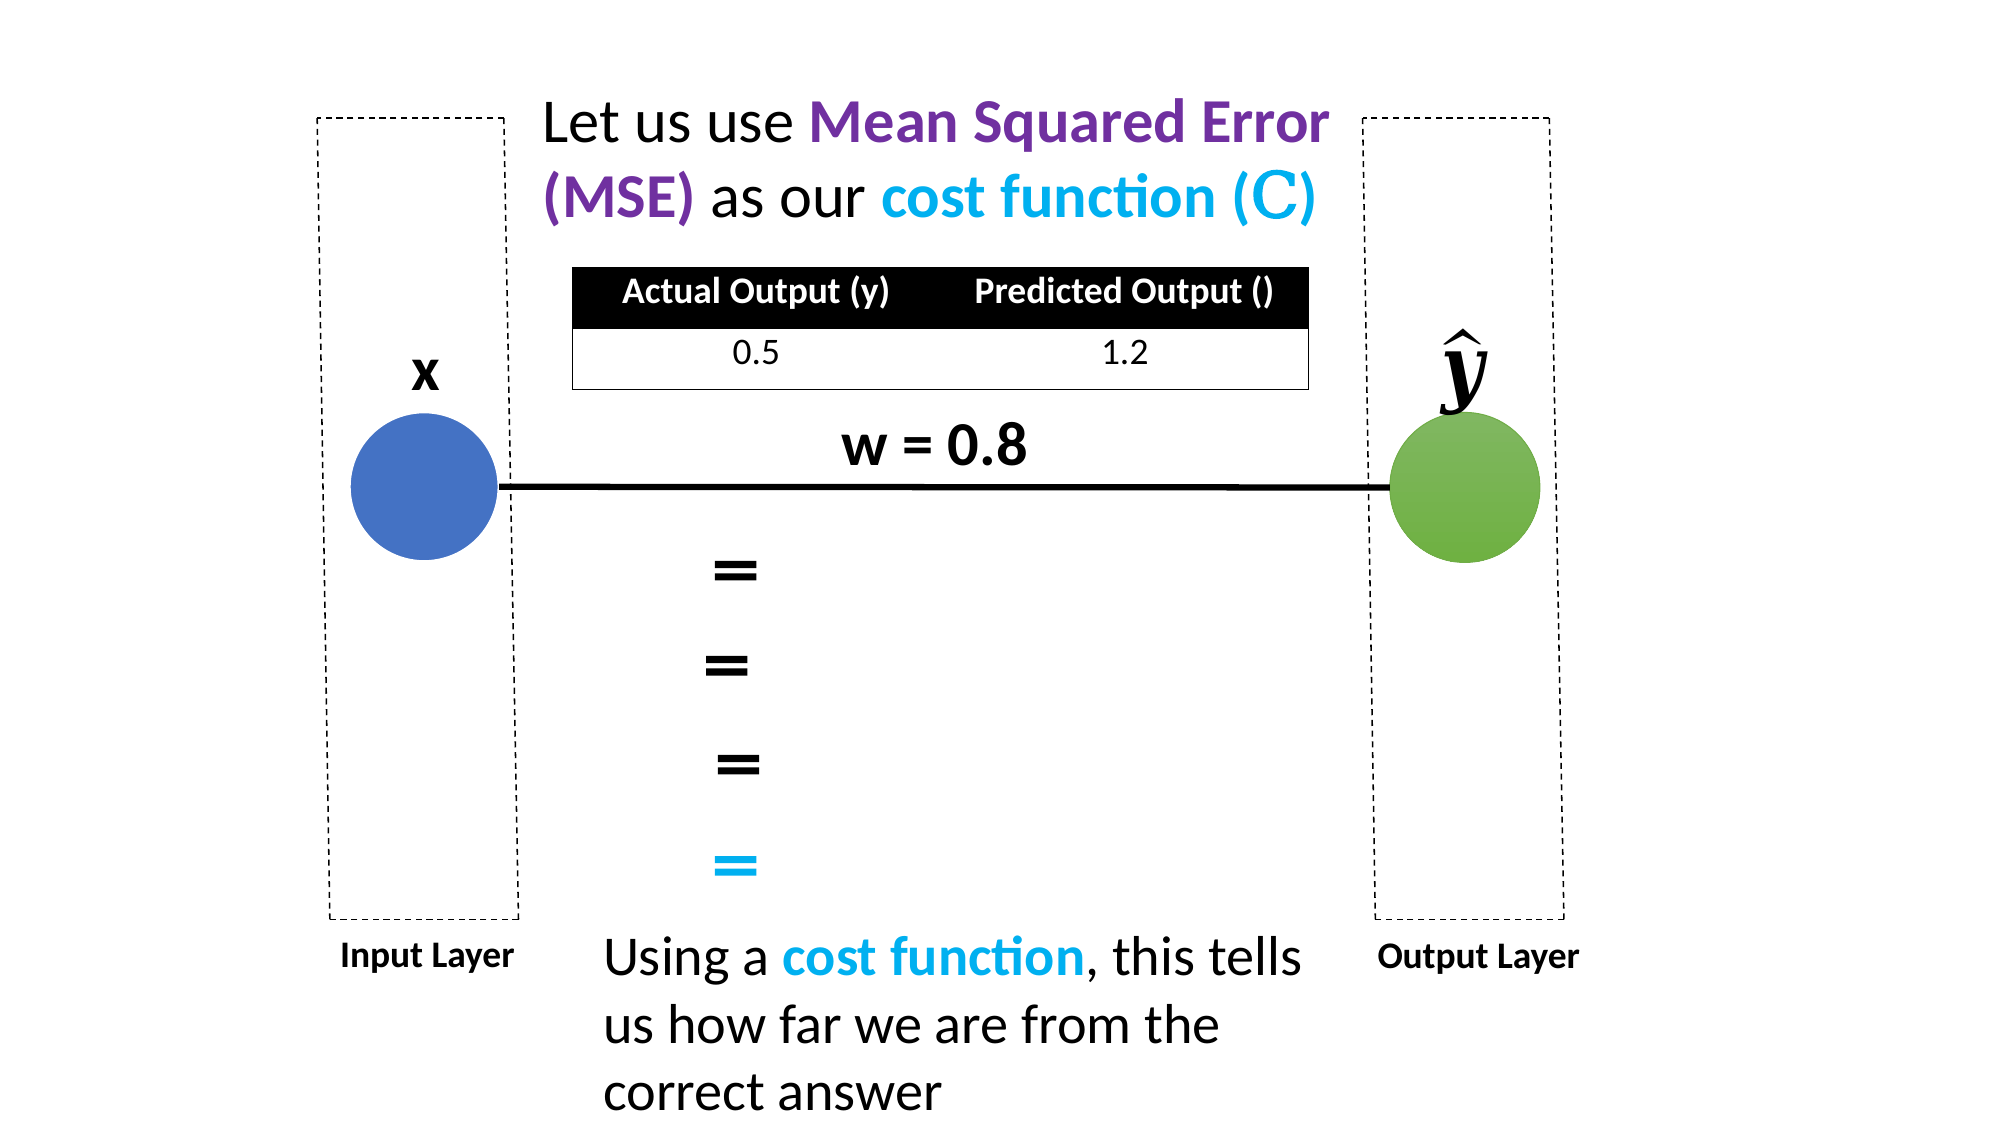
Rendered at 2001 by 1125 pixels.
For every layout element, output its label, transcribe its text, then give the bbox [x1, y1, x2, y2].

text_box Using a cost function, this tells us how far we are from the correct answer [588, 912, 1368, 1125]
text_box w = 0.8 [827, 395, 1062, 486]
text_box Output Layer [1368, 923, 1607, 984]
text_box Input Layer [325, 922, 532, 982]
text_box Let us use Mean Squared Error (MSE) as our cost function (C) [527, 72, 1348, 237]
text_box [1362, 117, 1564, 920]
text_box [317, 117, 519, 920]
